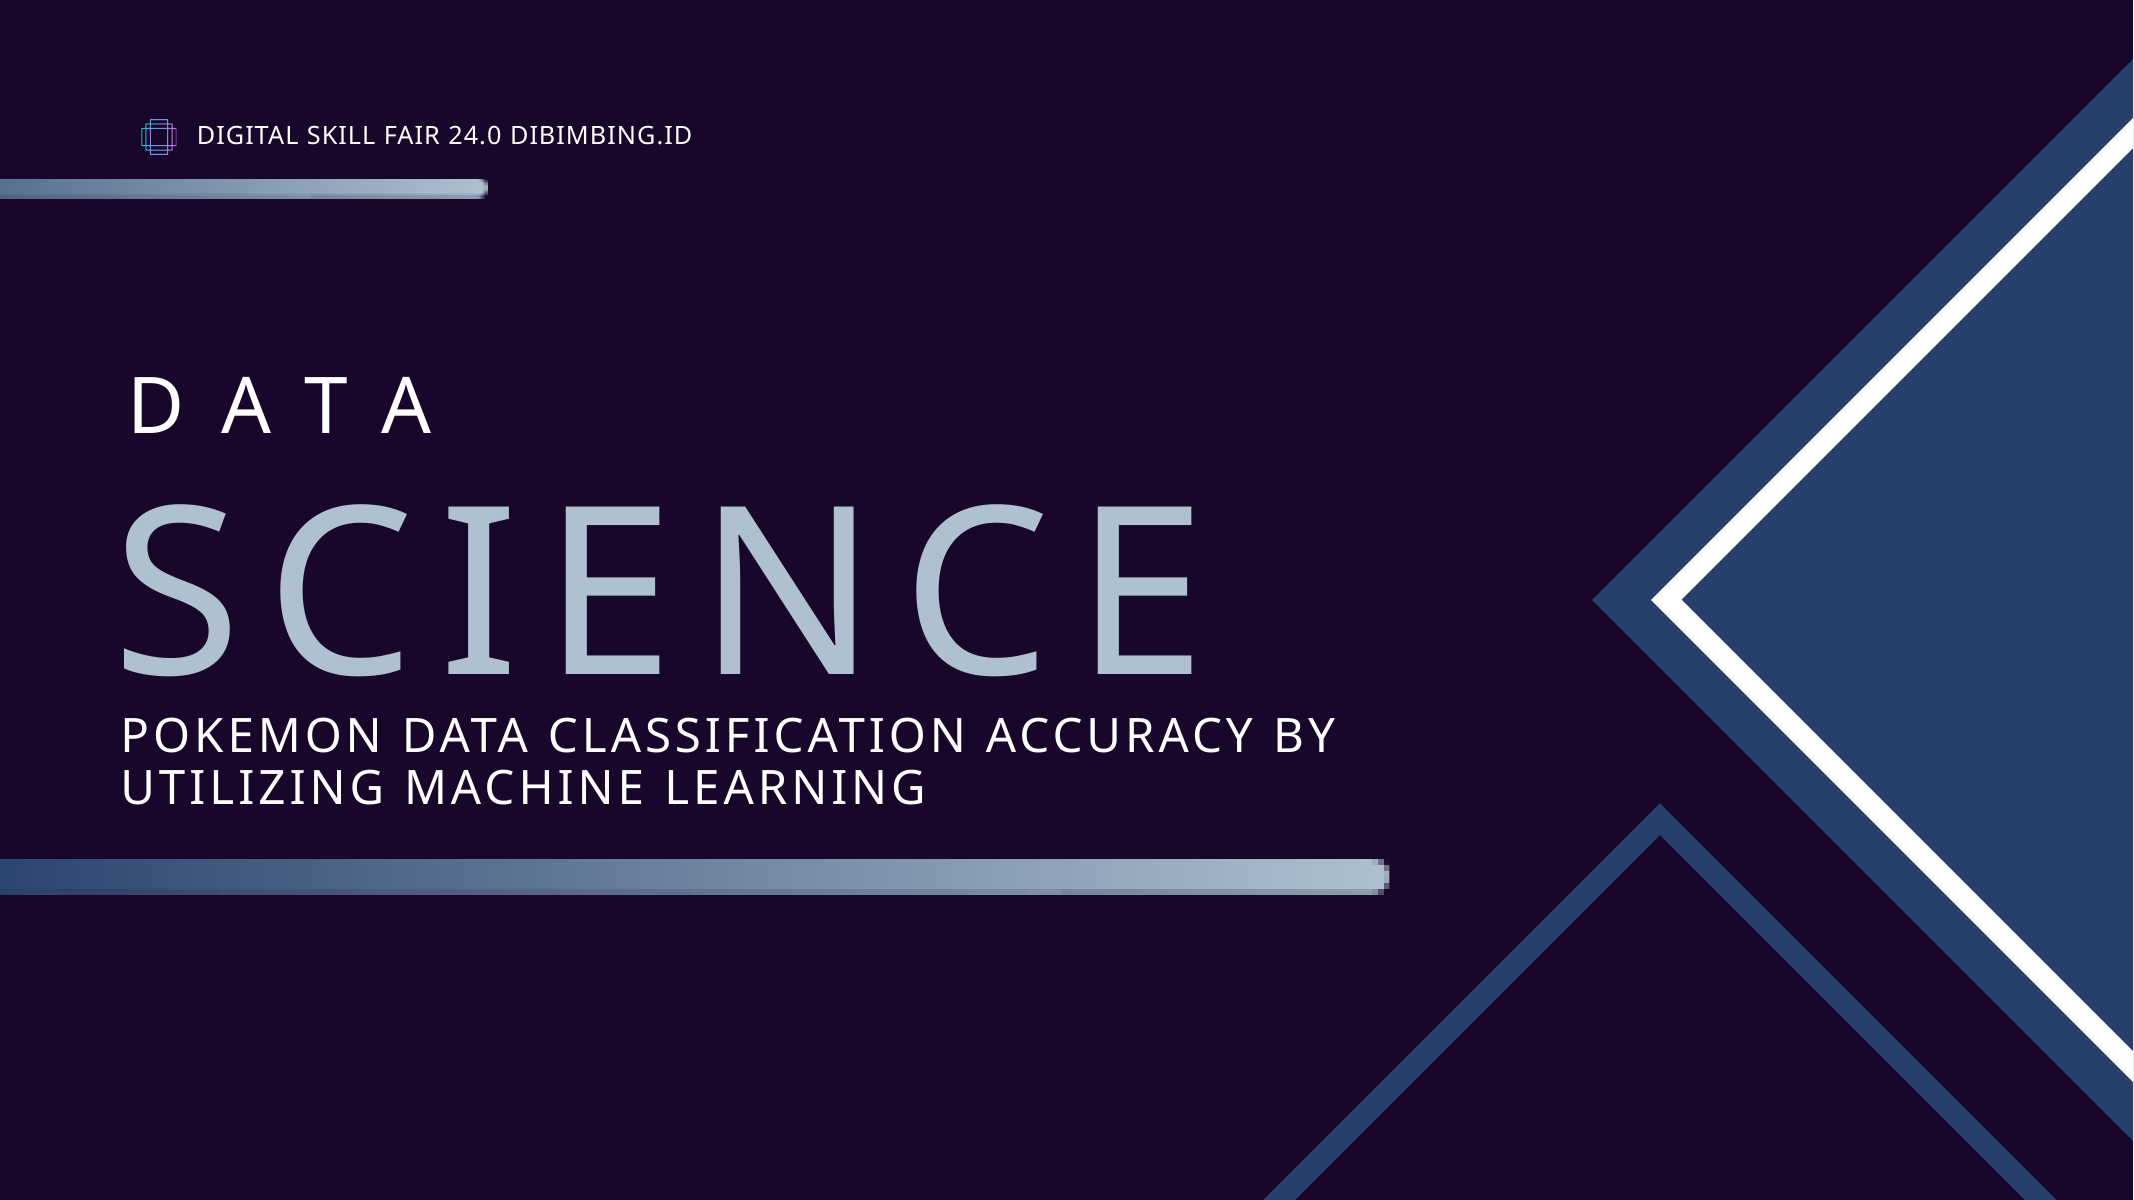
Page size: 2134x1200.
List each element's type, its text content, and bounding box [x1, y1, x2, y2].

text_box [1300, 951, 2020, 1200]
text_box DIGITAL SKILL FAIR 24.0 DIBIMBING.ID [196, 122, 793, 178]
text_box [141, 119, 177, 156]
text_box DATA [127, 363, 1254, 450]
text_box [0, 859, 1390, 895]
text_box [1750, 216, 2134, 950]
text_box [0, 179, 488, 199]
text_box POKEMON DATA CLASSIFICATION ACCURACY BY UTILIZING MACHINE LEARNING [120, 709, 1424, 815]
text_box SCIENCE [112, 463, 1711, 722]
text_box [1792, 258, 2134, 942]
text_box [2020, 949, 2134, 984]
